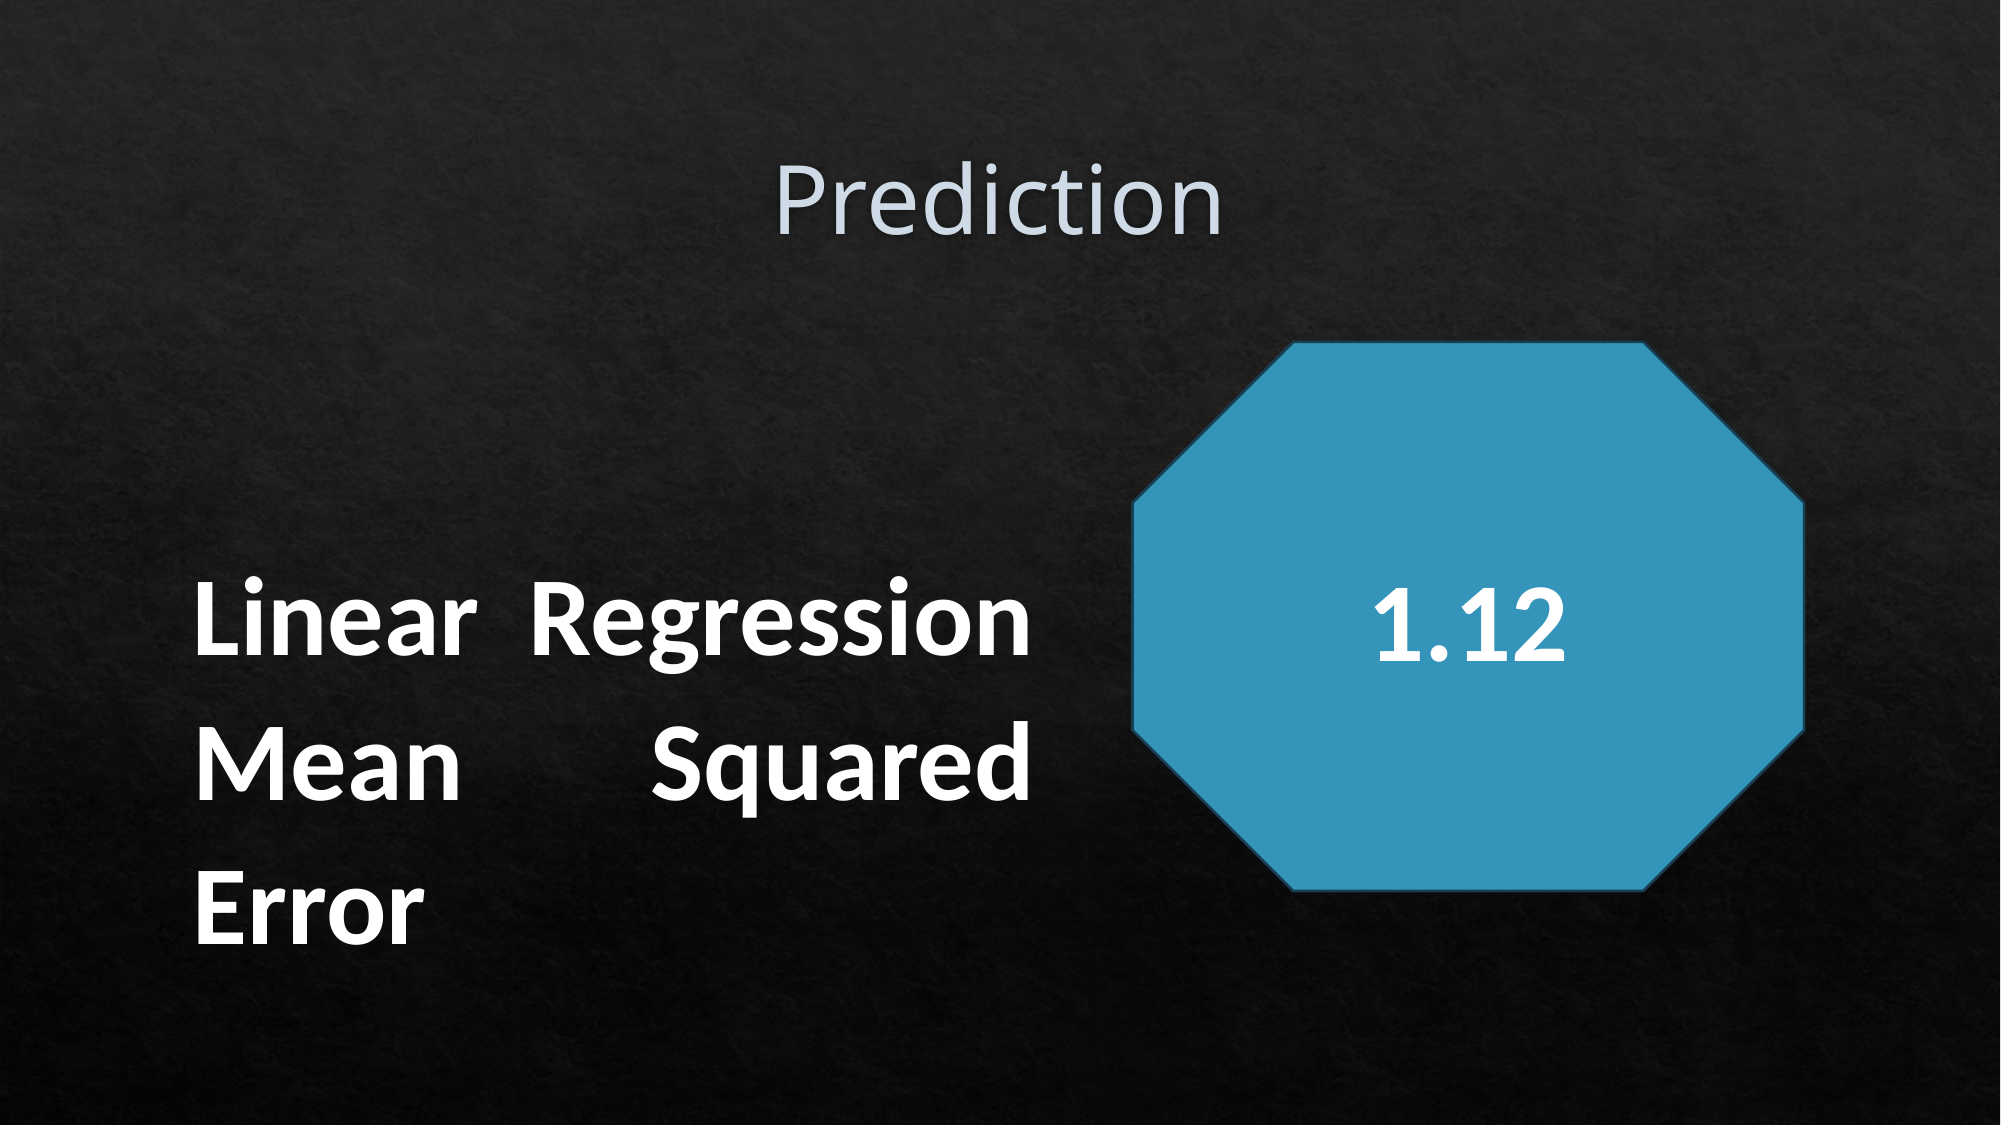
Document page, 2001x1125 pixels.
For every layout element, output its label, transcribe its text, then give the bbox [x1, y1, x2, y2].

text_box 1.12 [1131, 340, 1806, 893]
text_box Linear Regression Mean Squared Error [177, 526, 1050, 975]
title Prediction [149, 99, 1849, 307]
